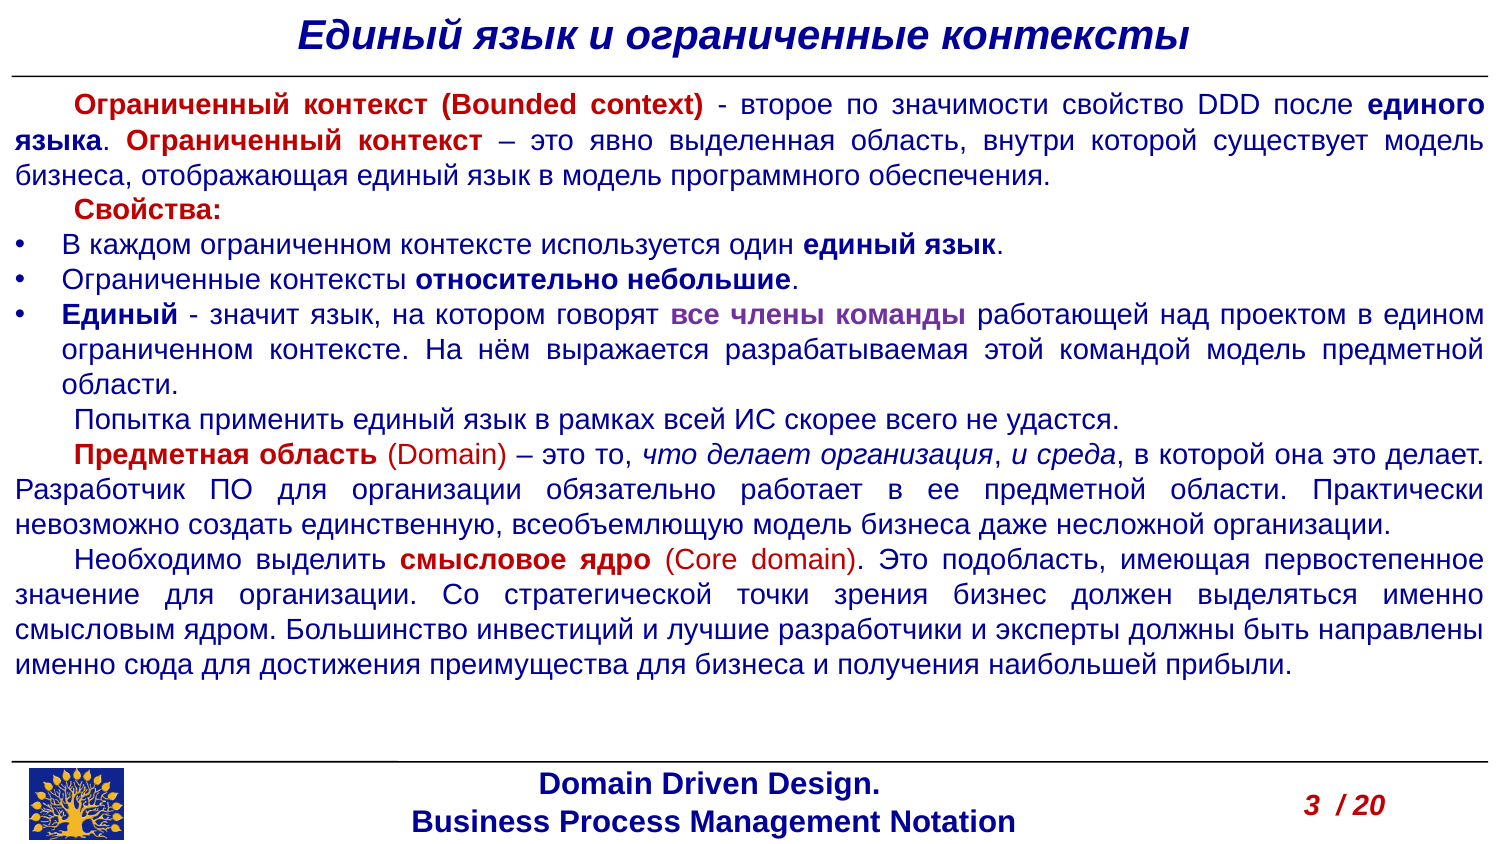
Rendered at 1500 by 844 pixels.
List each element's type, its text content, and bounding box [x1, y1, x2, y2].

text_box Единый язык и ограниченные контексты [17, 6, 1471, 67]
picture [29, 768, 124, 840]
text_box Ограниченный контекст (Bounded context) - второе по значимости свойство DDD после единого языка. Ограниченный контекст – это явно выделенная область, внутри которой существует модель бизнеса, отображающая единый язык в модель программного обеспечения. Свойства: В каждом ограниченном контексте используется один единый язык. Ограниченные контексты относительно небольшие. Единый - значит язык, на котором говорят все члены команды работающей над проектом в едином ограниченном контексте. На нём выражается разрабатываемая этой командой модель предметной области. Попытка применить единый язык в рамках всей ИС скорее всего не удастся. Предметная область (Domain) – это то, что делает организация, и среда, в которой она это делает. Разработчик ПО для организации обязательно работает в ее предметной области. Практически невозможно создать единственную, всеобъемлющую модель бизнеса даже несложной организации. Необходимо выделить смысловое ядро (Core domain). Это подобласть, имеющая первостепенное значение для организации. Со стратегической точки зрения бизнес должен выделяться именно смысловым ядром. Большинство инвестиций и лучшие разработчики и эксперты должны быть направлены именно сюда для достижения преимущества для бизнеса и получения наибольшей прибыли. [0, 78, 1500, 688]
